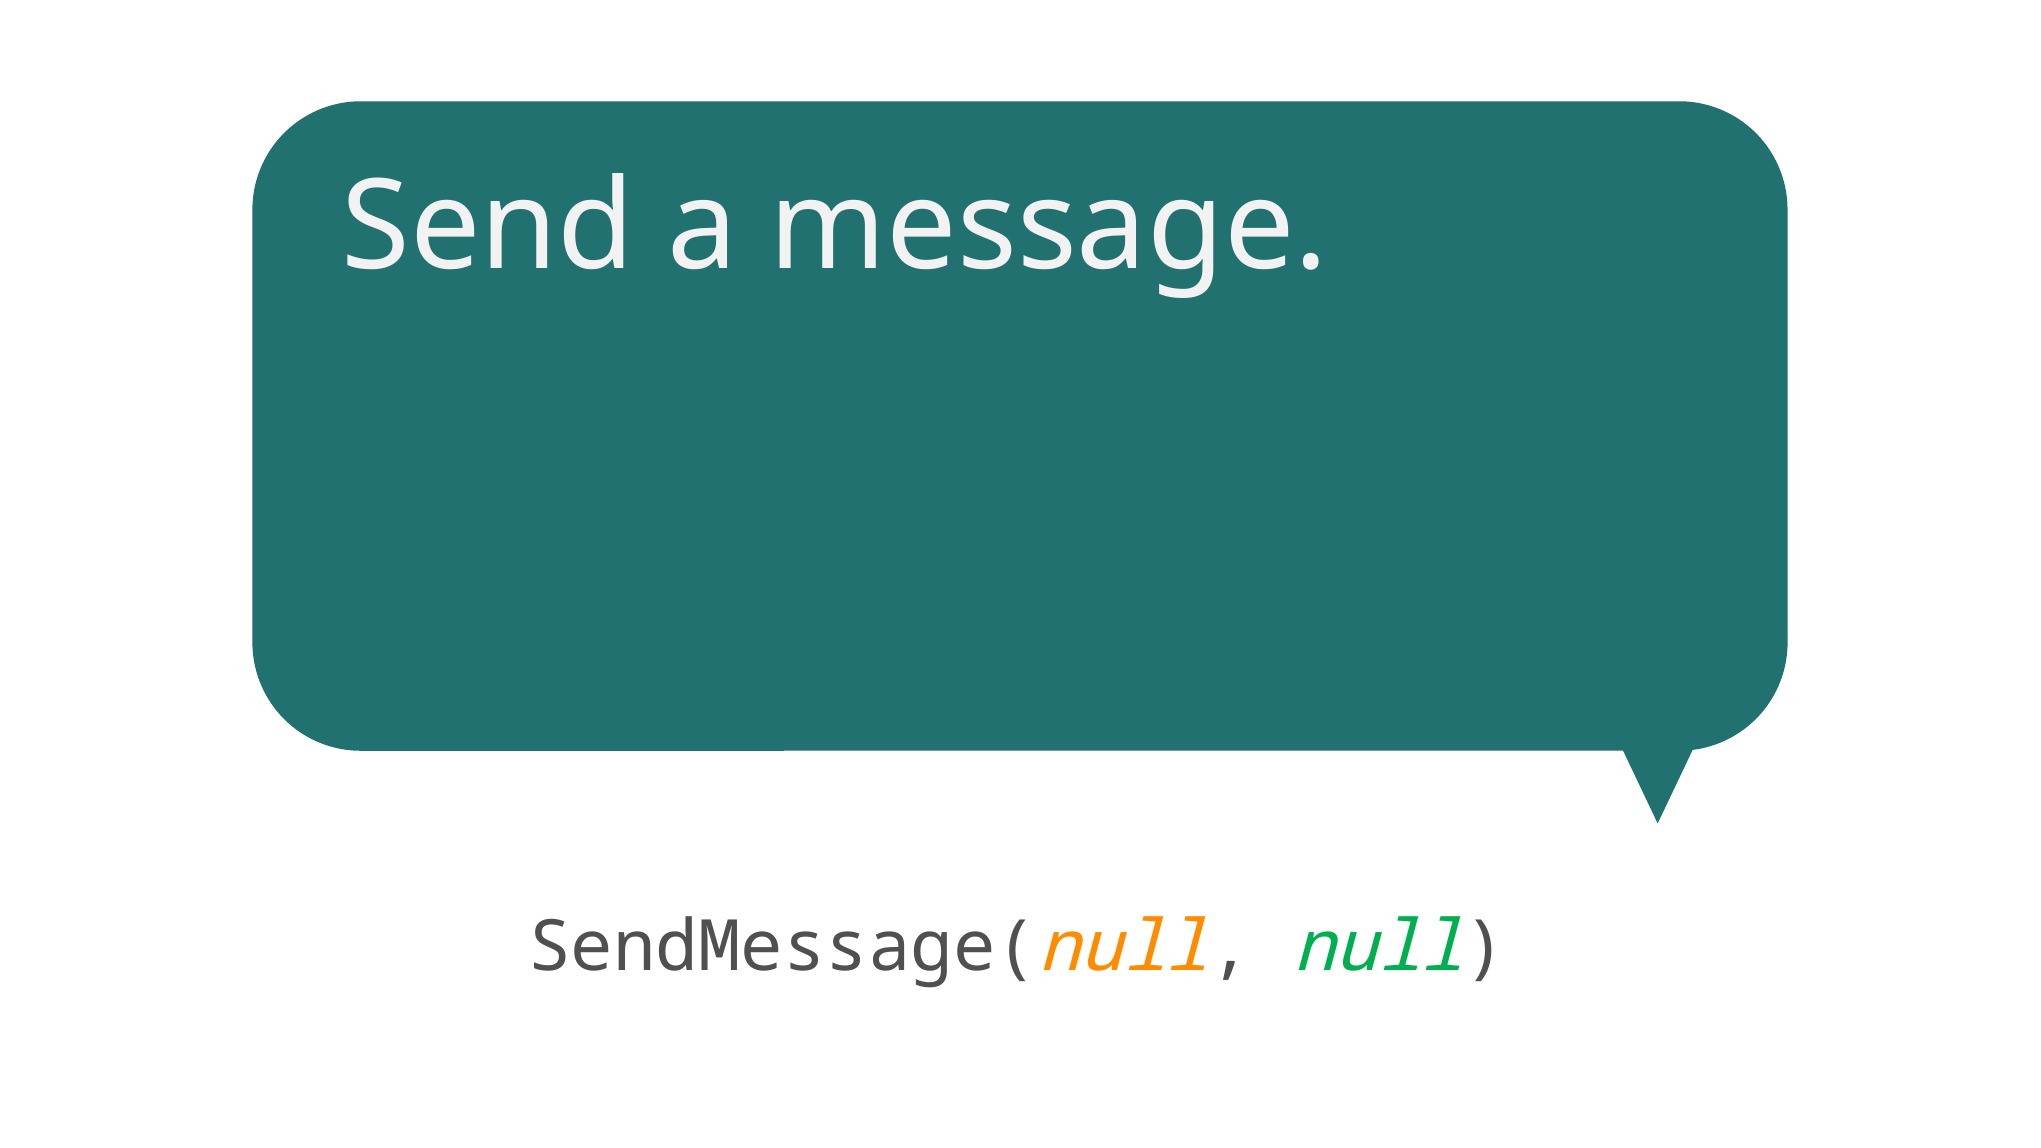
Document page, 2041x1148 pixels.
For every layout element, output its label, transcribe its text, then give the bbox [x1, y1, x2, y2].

text_box SendMessage(null, null) [57, 892, 1977, 993]
text_box [1621, 748, 1694, 825]
text_box Send a message. [311, 136, 1717, 320]
text_box [251, 100, 1789, 752]
